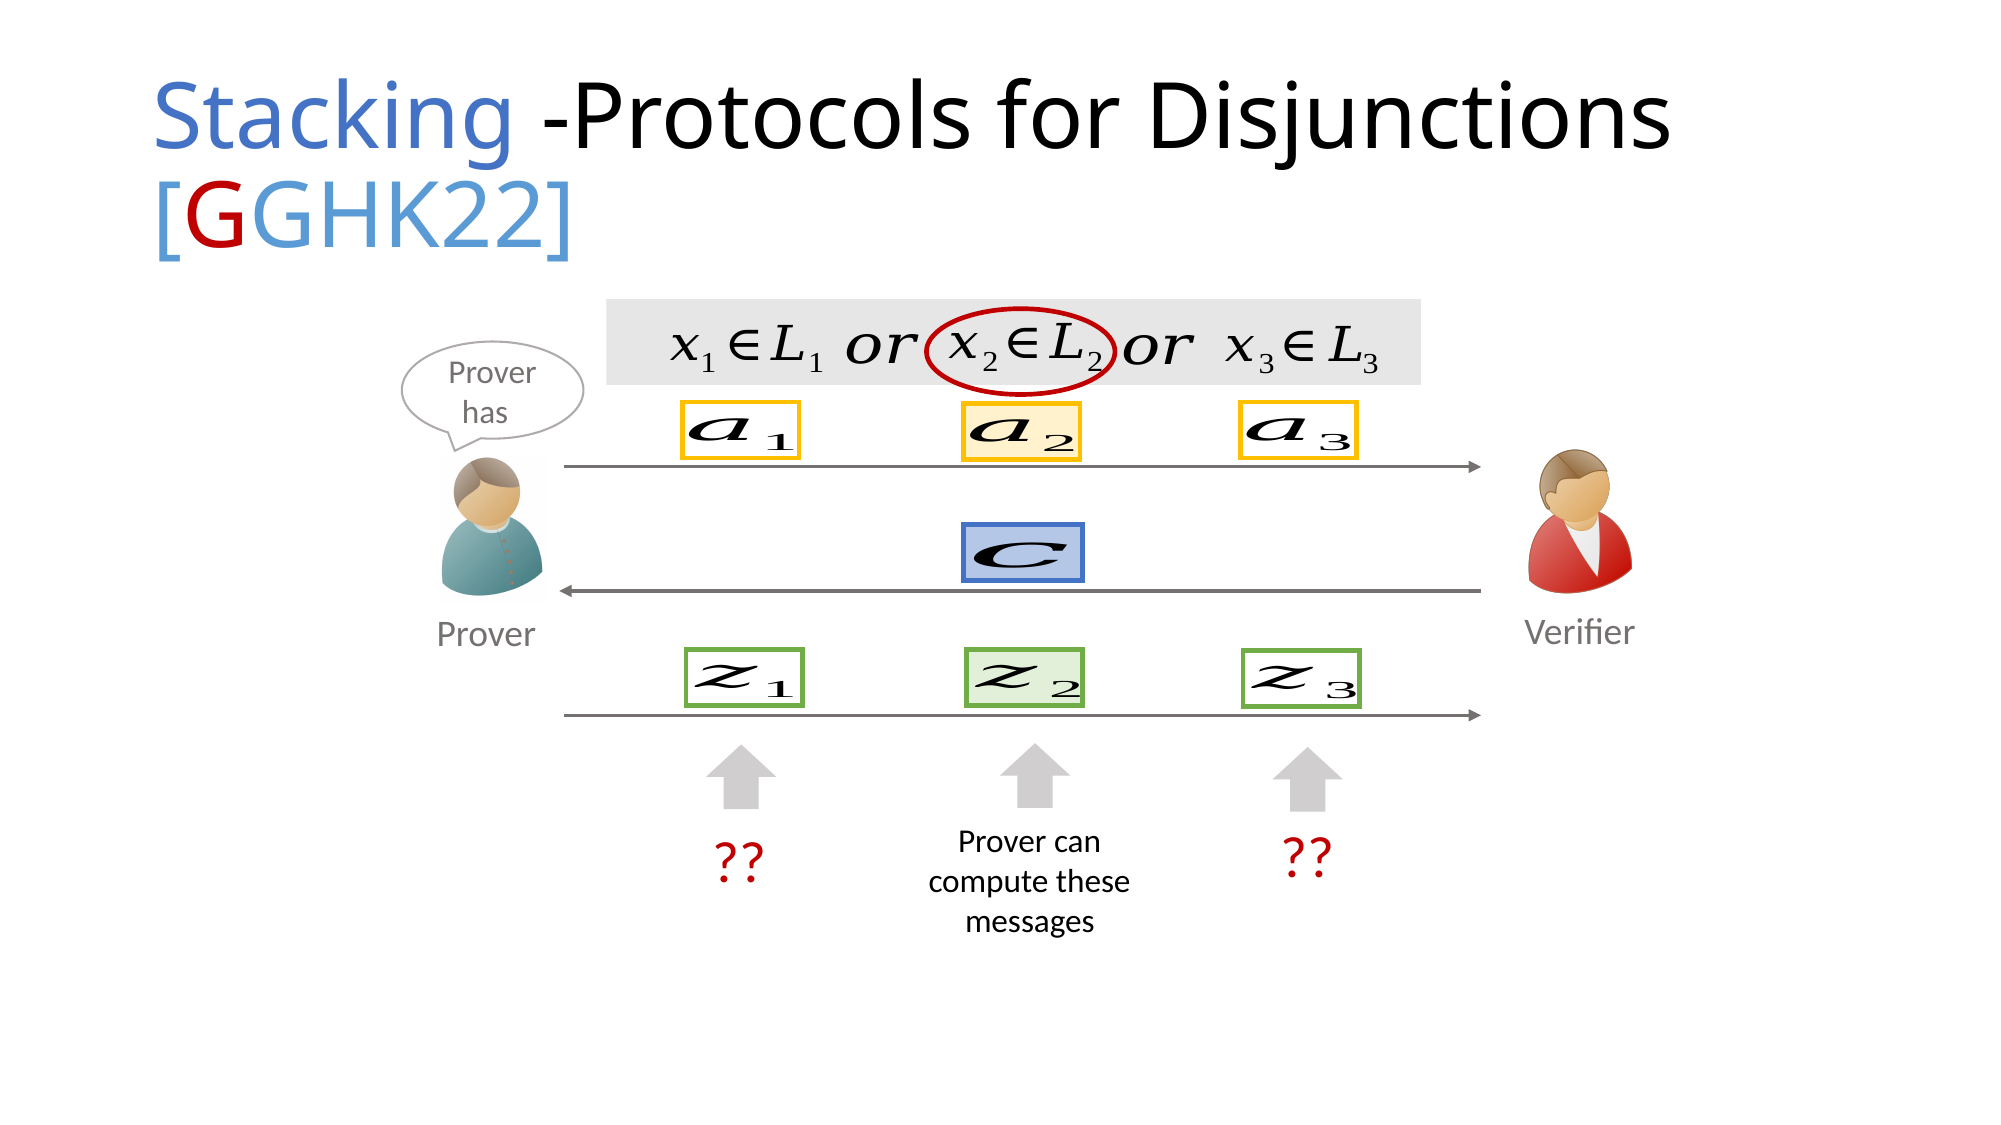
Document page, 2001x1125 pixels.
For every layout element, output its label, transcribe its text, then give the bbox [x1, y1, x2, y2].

text_box [925, 307, 1116, 396]
text_box ?? [1162, 811, 1453, 897]
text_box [559, 466, 1482, 716]
text_box [605, 298, 1422, 386]
text_box [1269, 745, 1346, 813]
text_box [703, 743, 779, 811]
text_box [997, 741, 1073, 809]
text_box Prover [421, 601, 552, 662]
picture [440, 455, 547, 602]
picture [1518, 449, 1632, 604]
text_box Prover can compute these messages [884, 811, 1175, 947]
text_box ?? [594, 816, 885, 902]
text_box Verifier [1509, 599, 1651, 659]
